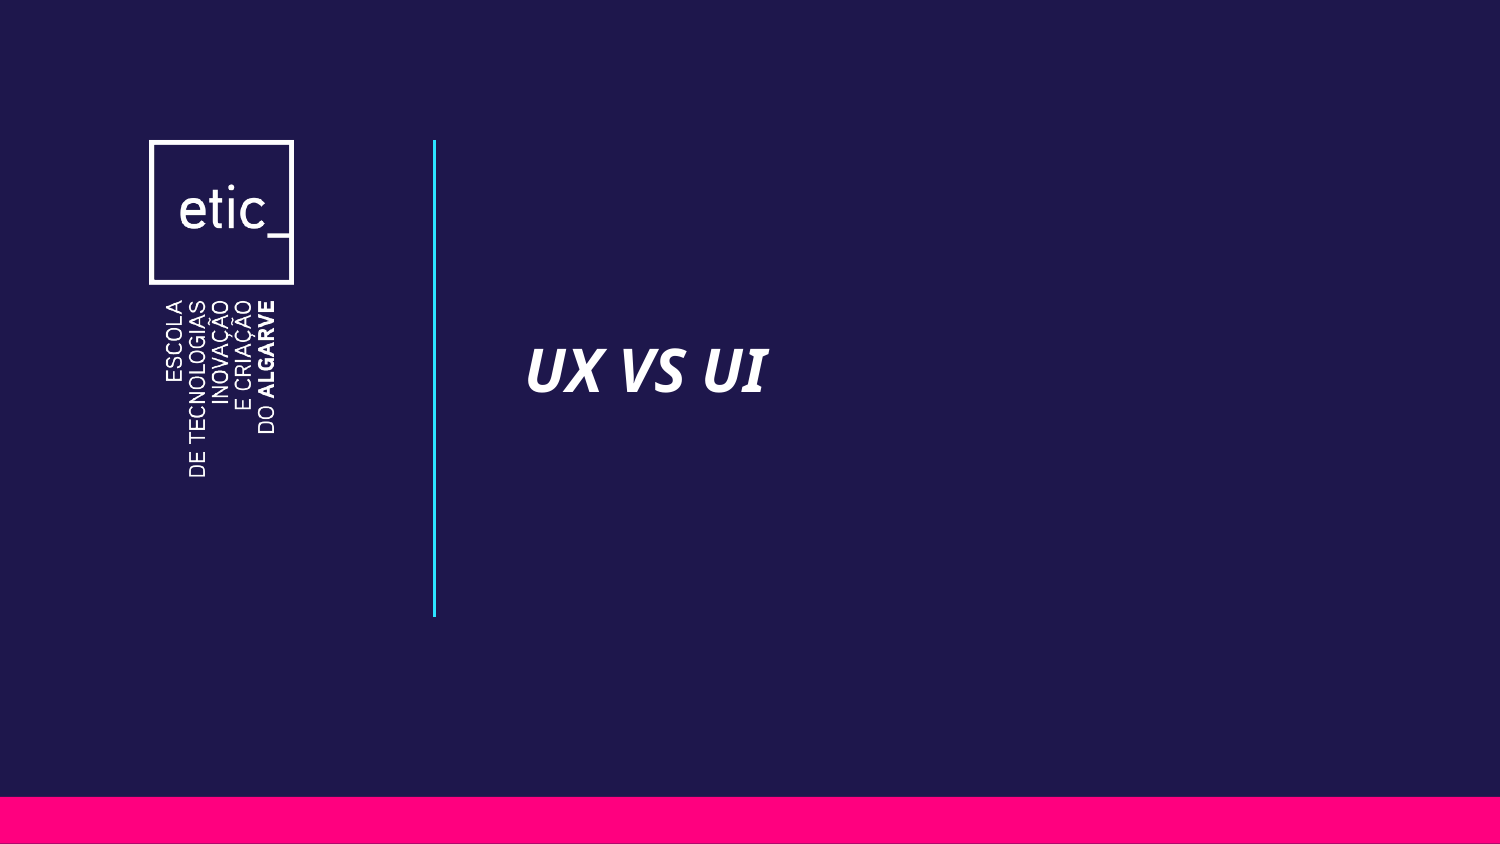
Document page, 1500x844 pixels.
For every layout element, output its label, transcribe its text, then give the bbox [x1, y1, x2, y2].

picture [149, 139, 294, 477]
title UX VS UI [509, 230, 1254, 420]
